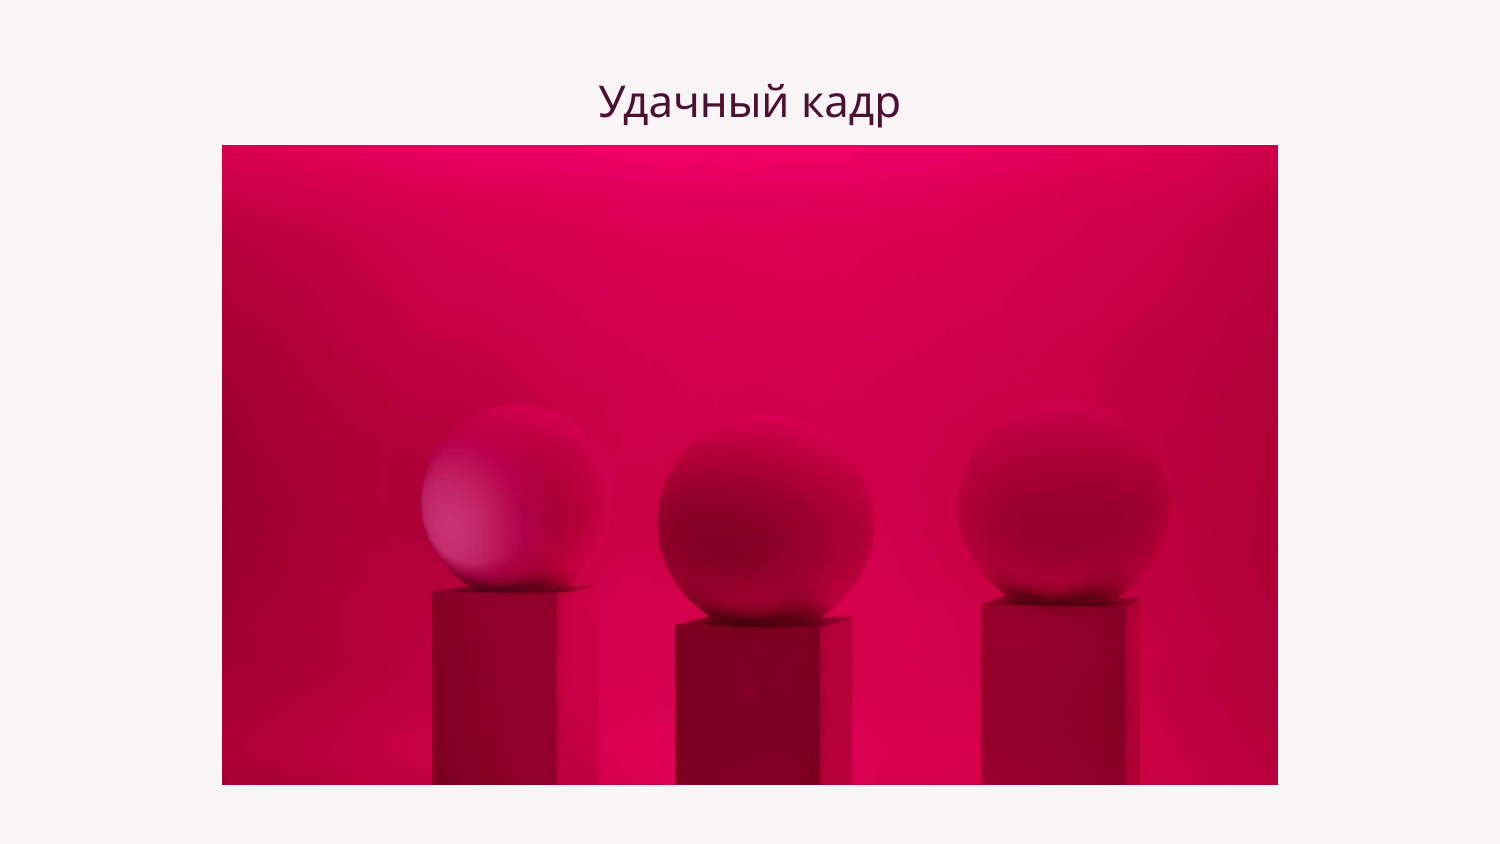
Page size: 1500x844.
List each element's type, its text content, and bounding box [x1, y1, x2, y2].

picture [221, 145, 1279, 785]
title Удачный кадр [88, 59, 1412, 143]
